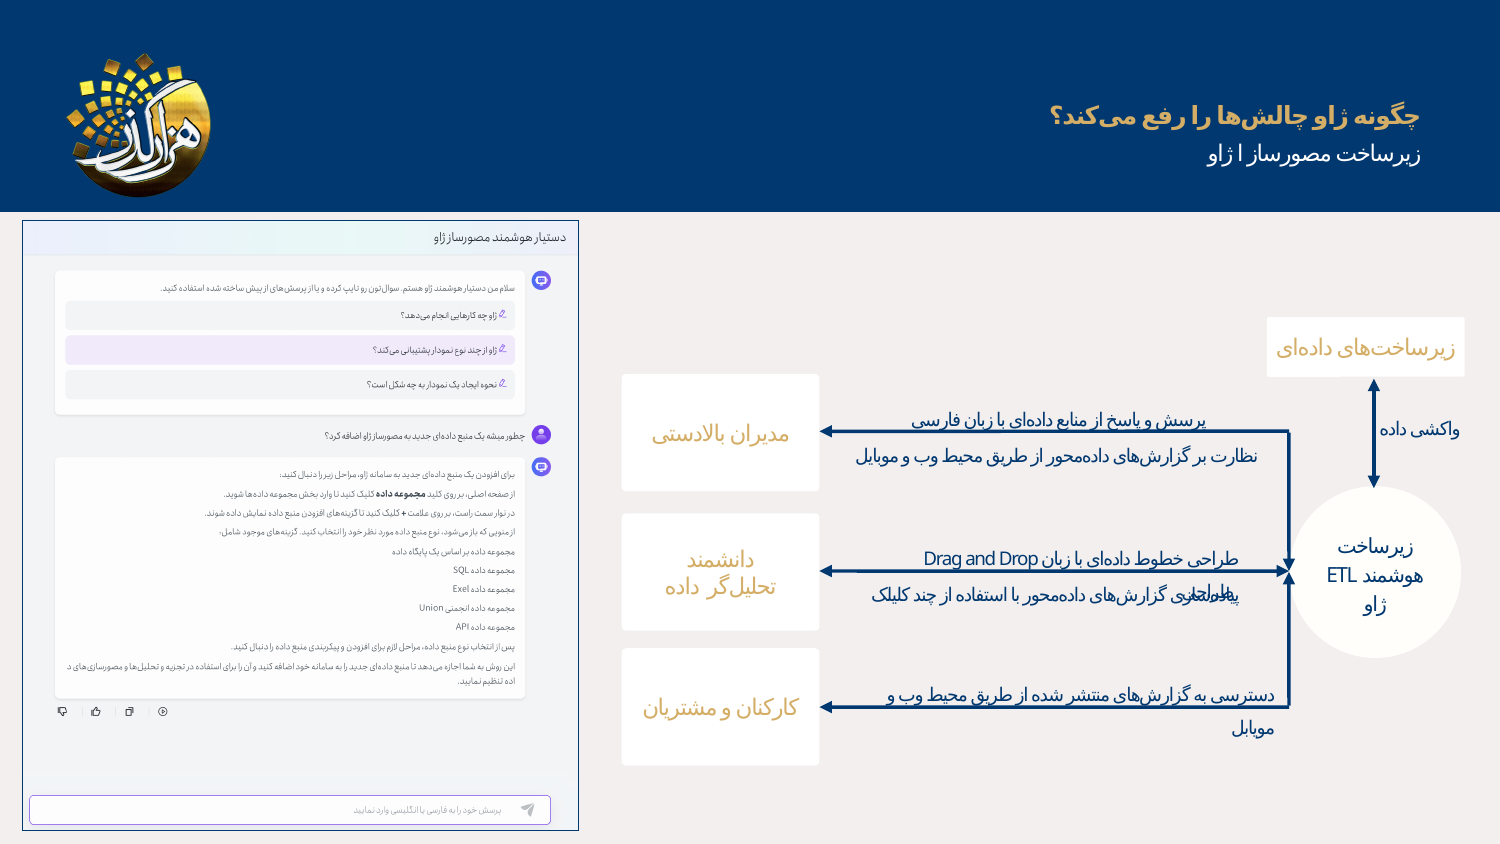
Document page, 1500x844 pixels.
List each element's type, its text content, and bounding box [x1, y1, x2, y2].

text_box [1266, 316, 1465, 377]
text_box پرسش و پاسخ از منابع داده‌ای با زبان فارسی [901, 397, 1207, 431]
text_box [1282, 572, 1296, 706]
text_box مدیران بالادستی [641, 418, 800, 446]
text_box کارکنان و مشتریان [641, 693, 800, 721]
text_box [621, 513, 820, 631]
text_box [1367, 378, 1381, 405]
text_box [621, 648, 820, 766]
text_box Drag and Drop طراحی خطوط داده‌ای با زبان طراحی [868, 536, 1240, 570]
text_box [819, 700, 1290, 714]
text_box دسترسی به گزارش‌های منتشر شده از طریق محیط وب و مویابل [848, 672, 1276, 706]
text_box چگونه ژاو چالش‌ها را رفع می‌کند؟ [912, 97, 1422, 130]
text_box پیاده‌سازی گزارش‌های داده‌محور با استفاده از چند کلیلک [868, 572, 1240, 606]
text_box واکشی داده [1373, 405, 1467, 439]
text_box [0, 0, 1500, 212]
text_box [1367, 439, 1381, 489]
text_box دانشمند تحلیل‌گر داده [641, 544, 800, 600]
text_box [819, 564, 1289, 578]
text_box [819, 425, 1290, 438]
text_box زیرساخت مصورساز ا ژاو [1179, 138, 1422, 166]
text_box [1282, 432, 1296, 571]
text_box نظارت بر گزارش‌های داده‌محور از طریق محیط وب و موبایل [848, 433, 1259, 466]
text_box زیرساخت ETL هوشمند ژاو [1289, 486, 1462, 658]
picture [22, 220, 579, 831]
picture [65, 51, 211, 198]
text_box [621, 373, 820, 492]
